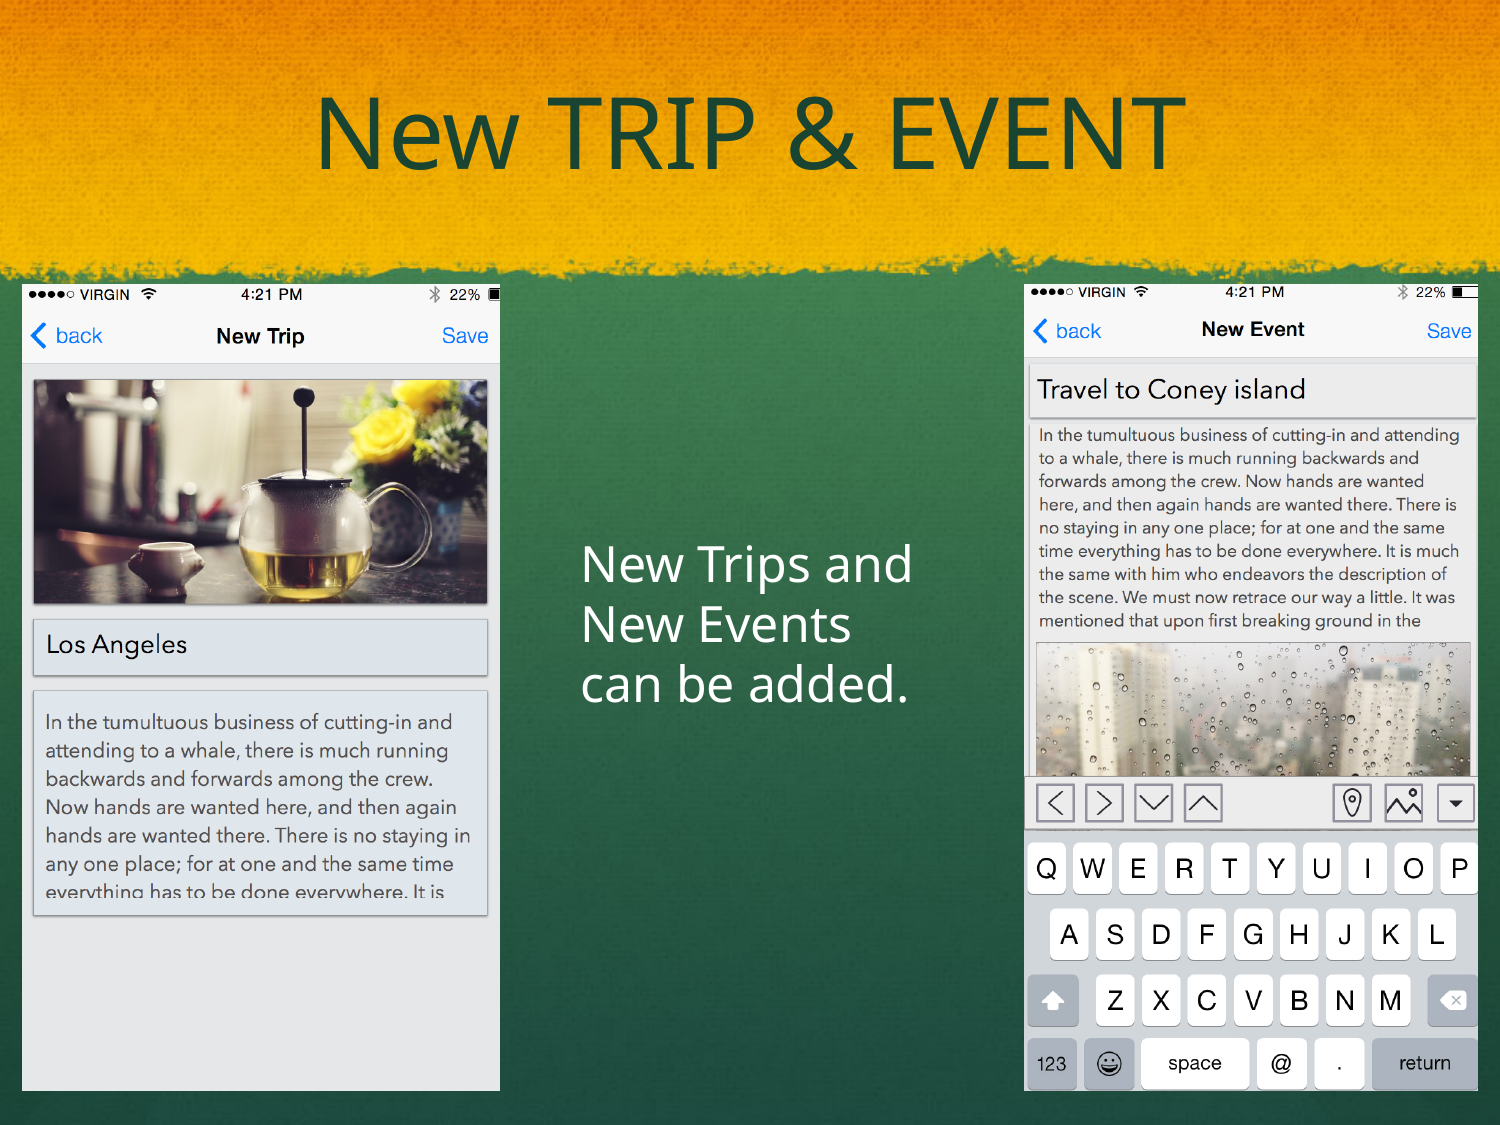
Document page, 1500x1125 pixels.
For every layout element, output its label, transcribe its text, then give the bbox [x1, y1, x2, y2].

list New Trips and New Events can be added. [565, 524, 961, 1064]
picture [0, 0, 1500, 1125]
title New TRIP & EVENT [125, 13, 1375, 246]
